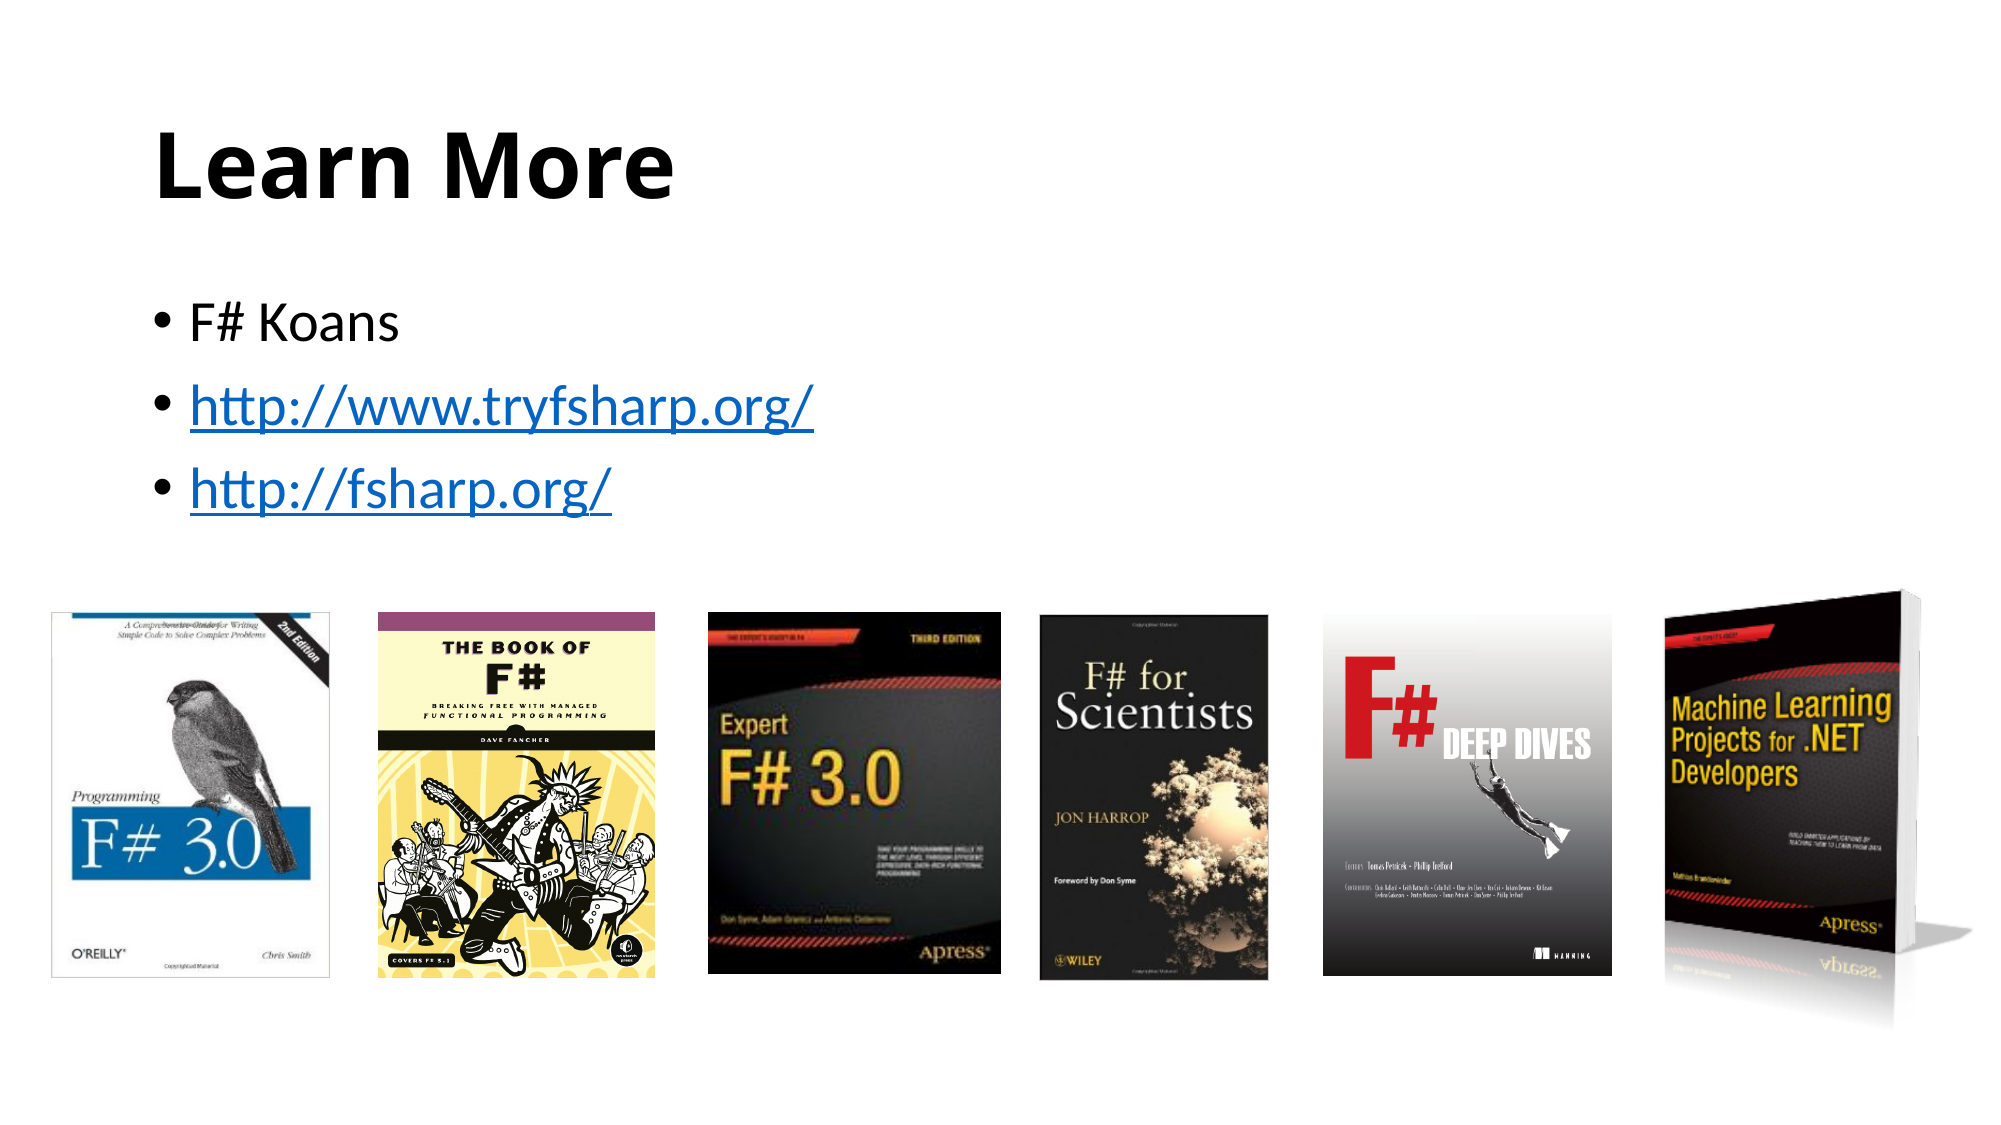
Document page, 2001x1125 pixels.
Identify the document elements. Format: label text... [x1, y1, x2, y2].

picture [51, 612, 330, 978]
picture [708, 612, 1001, 974]
picture [1323, 556, 2000, 1053]
picture [1039, 614, 1269, 981]
list F# Koans http://www.tryfsharp.org/ http://fsharp.org/ [137, 283, 1863, 998]
title Learn More [137, 59, 1863, 278]
picture [378, 612, 655, 978]
